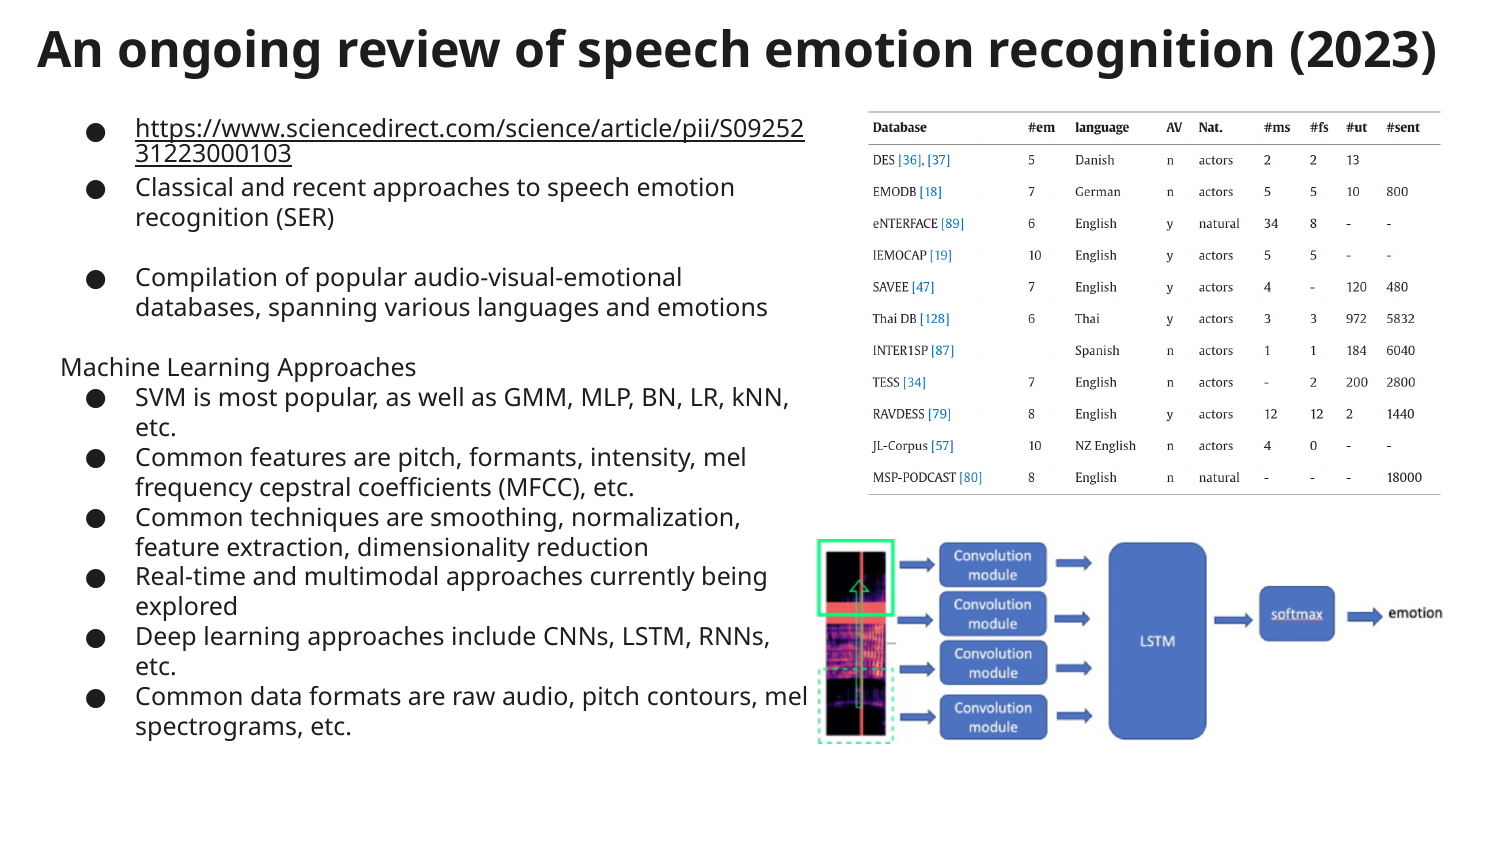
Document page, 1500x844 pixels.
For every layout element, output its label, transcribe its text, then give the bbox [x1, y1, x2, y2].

picture [863, 109, 1445, 498]
title An ongoing review of speech emotion recognition (2023) [22, 2, 1461, 98]
picture [809, 531, 1445, 762]
list https://www.sciencedirect.com/science/article/pii/S0925231223000103 Classical and recent approaches to speech emotion recognition (SER) Compilation of popular audio-visual-emotional databases, spanning various languages and emotions Machine Learning Approaches SVM is most popular, as well as GMM, MLP, BN, LR, kNN, etc. Common features are pitch, formants, intensity, mel frequency cepstral coefficients (MFCC), etc. Common techniques are smoothing, normalization, feature extraction, dimensionality reduction Real-time and multimodal approaches currently being explored Deep learning approaches include CNNs, LSTM, RNNs, etc. Common data formats are raw audio, pitch contours, mel spectrograms, etc. [45, 97, 826, 809]
